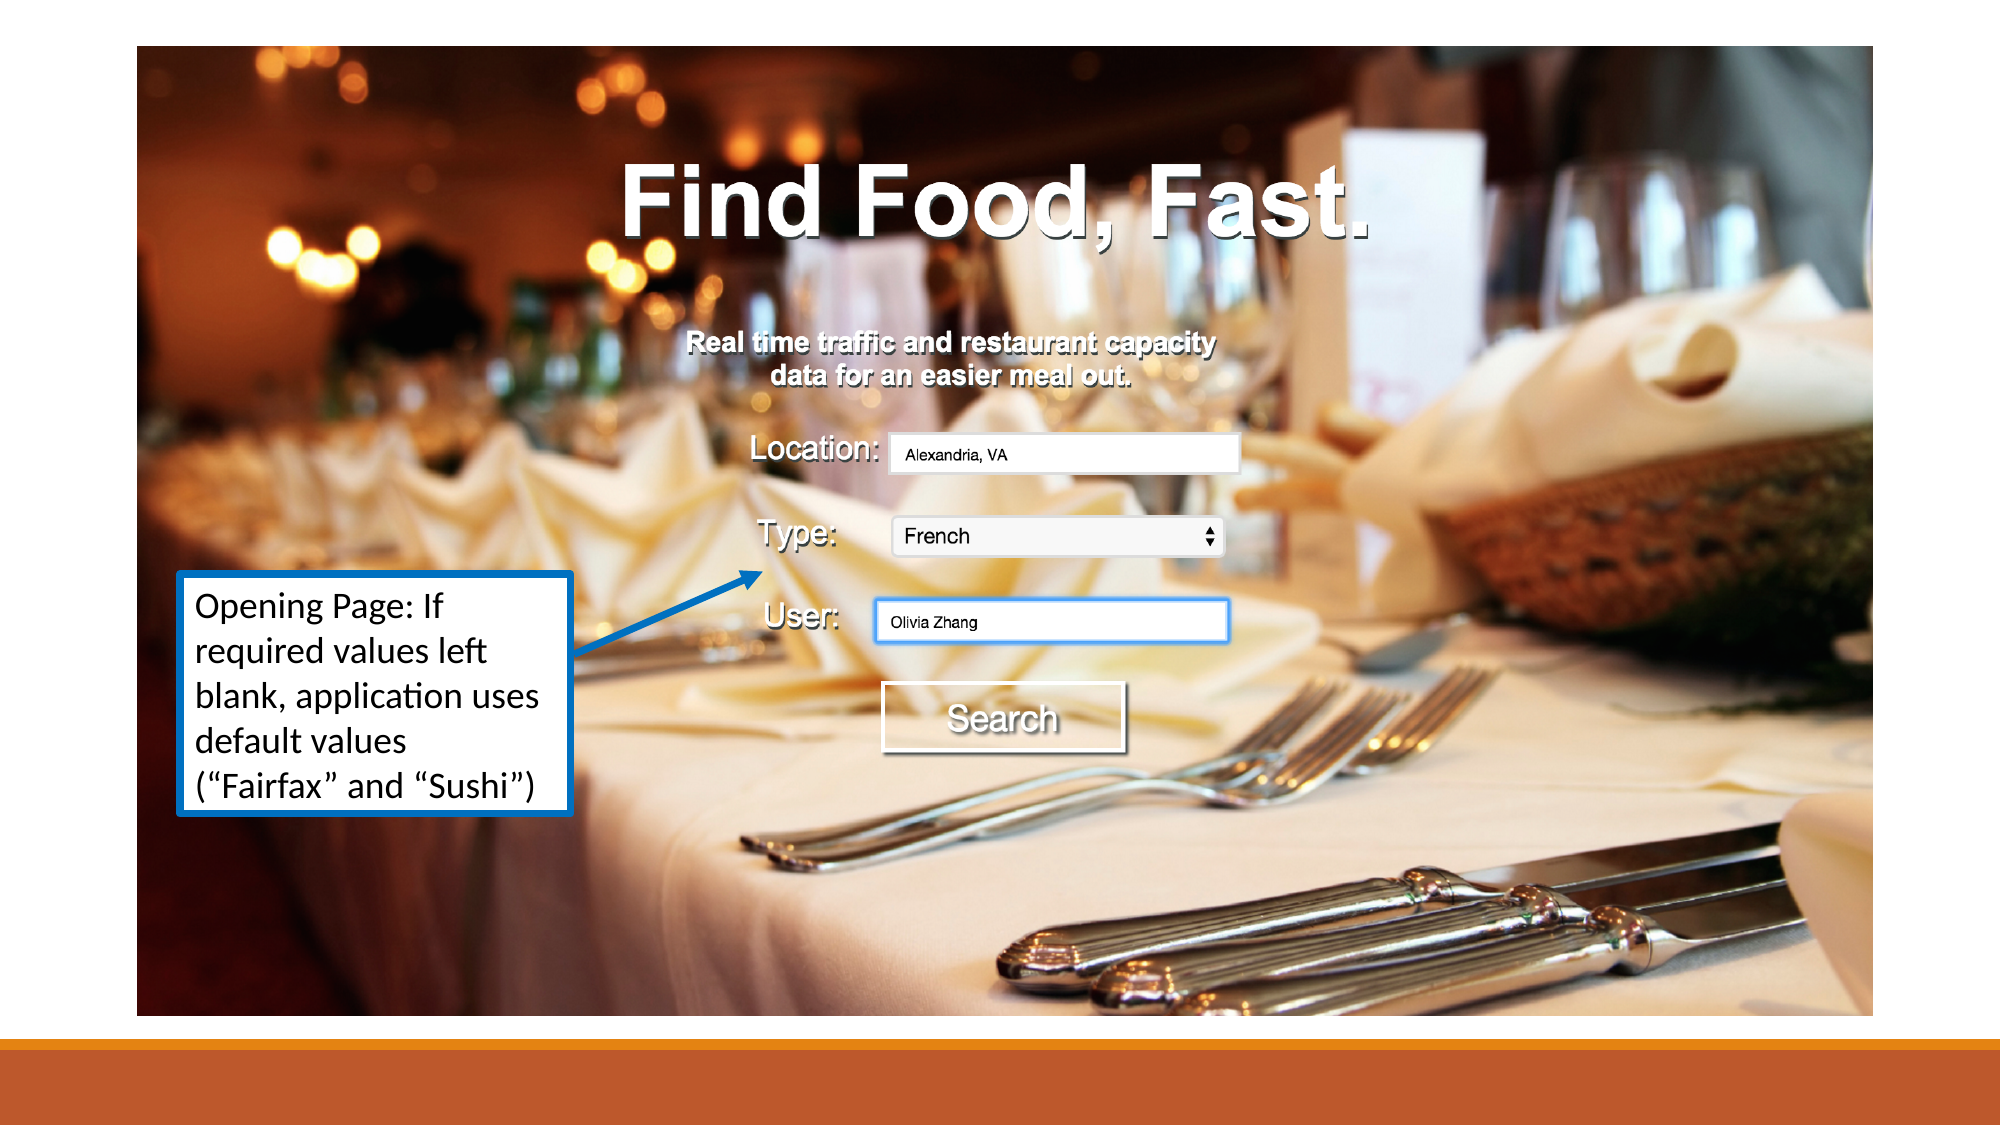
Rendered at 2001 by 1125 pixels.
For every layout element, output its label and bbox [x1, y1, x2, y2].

list [137, 46, 1873, 1016]
text_box [573, 571, 764, 655]
